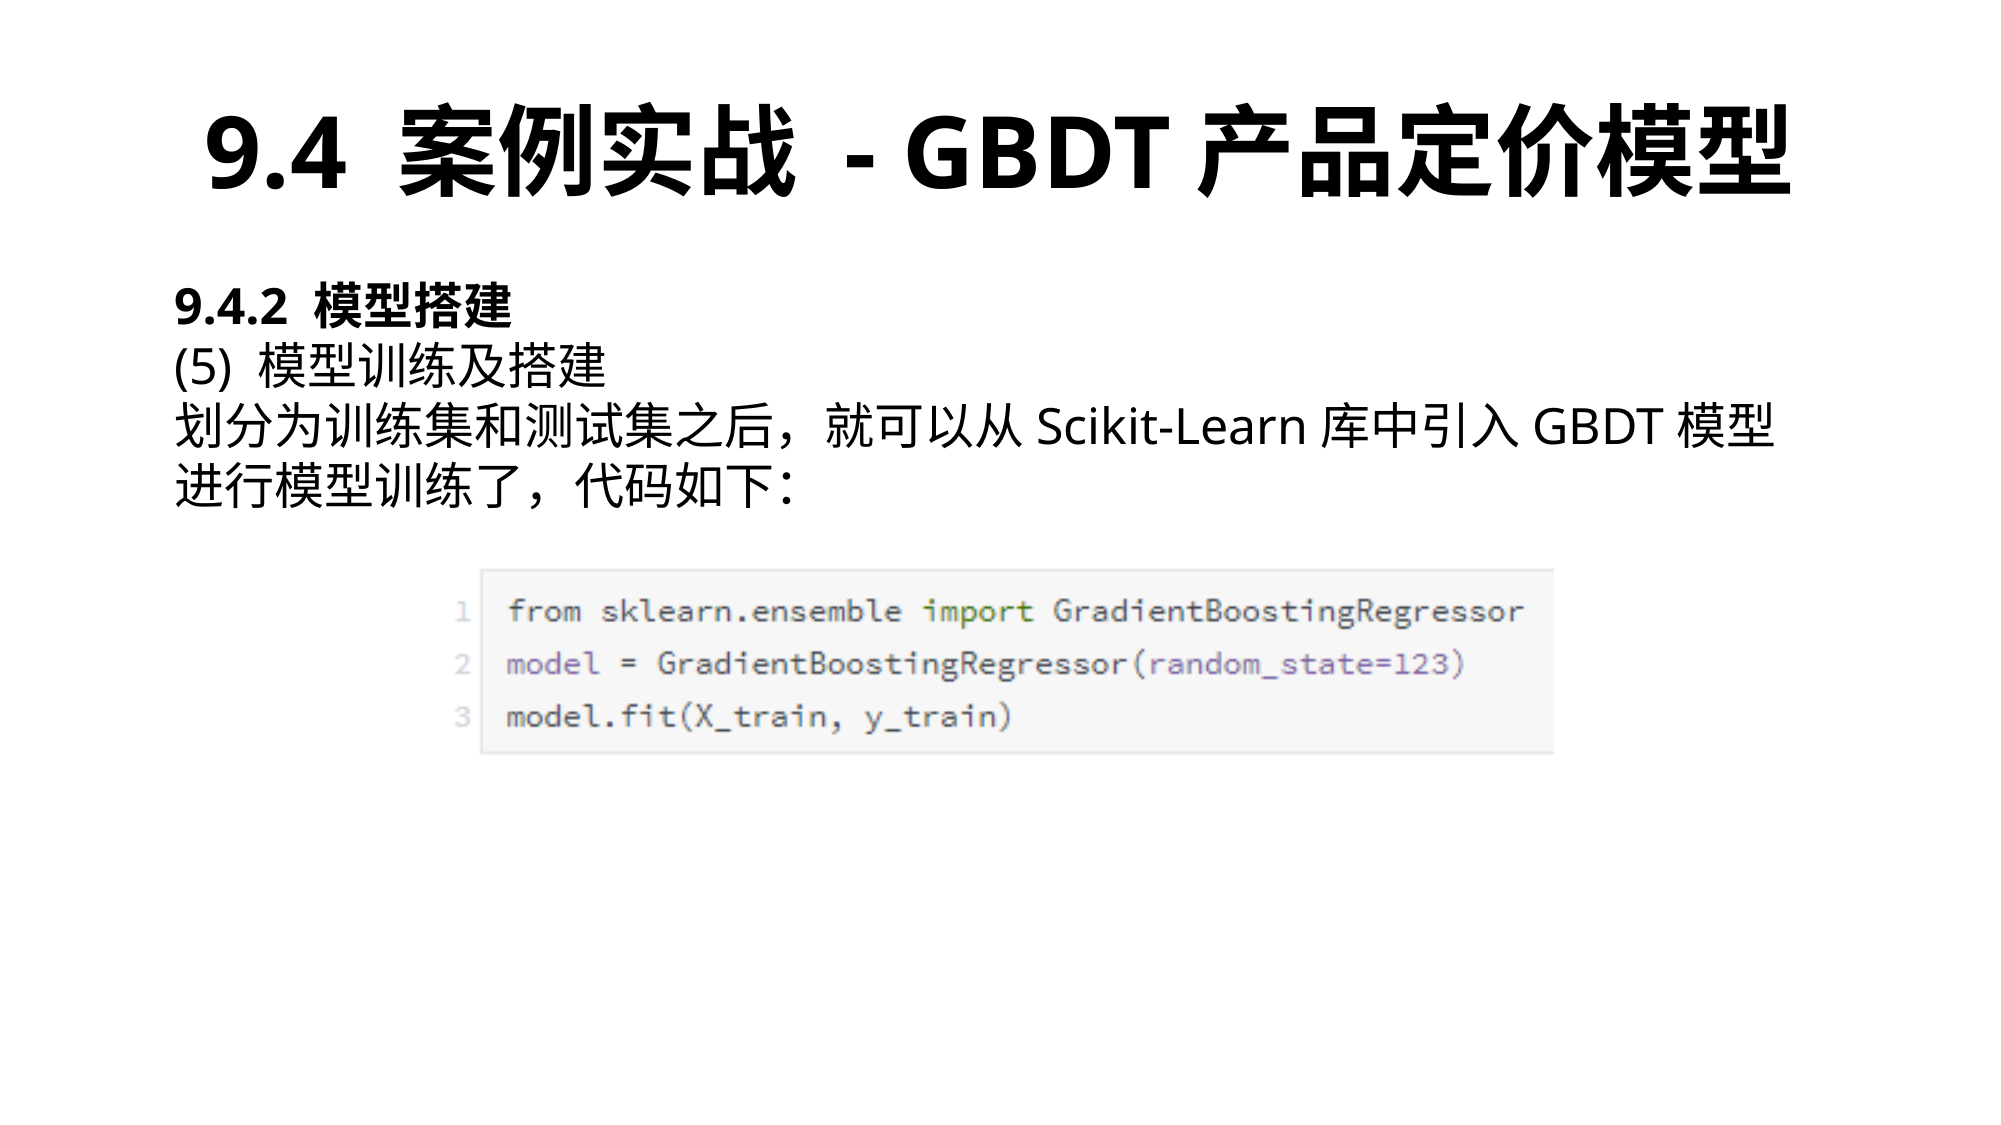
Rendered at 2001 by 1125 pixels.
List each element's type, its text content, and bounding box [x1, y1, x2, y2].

text_box 9.4.2 模型搭建 (5) 模型训练及搭建 划分为训练集和测试集之后，就可以从Scikit-Learn库中引入GBDT模型进行模型训练了，代码如下： [159, 267, 1841, 522]
picture [446, 562, 1554, 760]
text_box 9.4 案例实战 - GBDT产品定价模型 [189, 81, 1811, 217]
